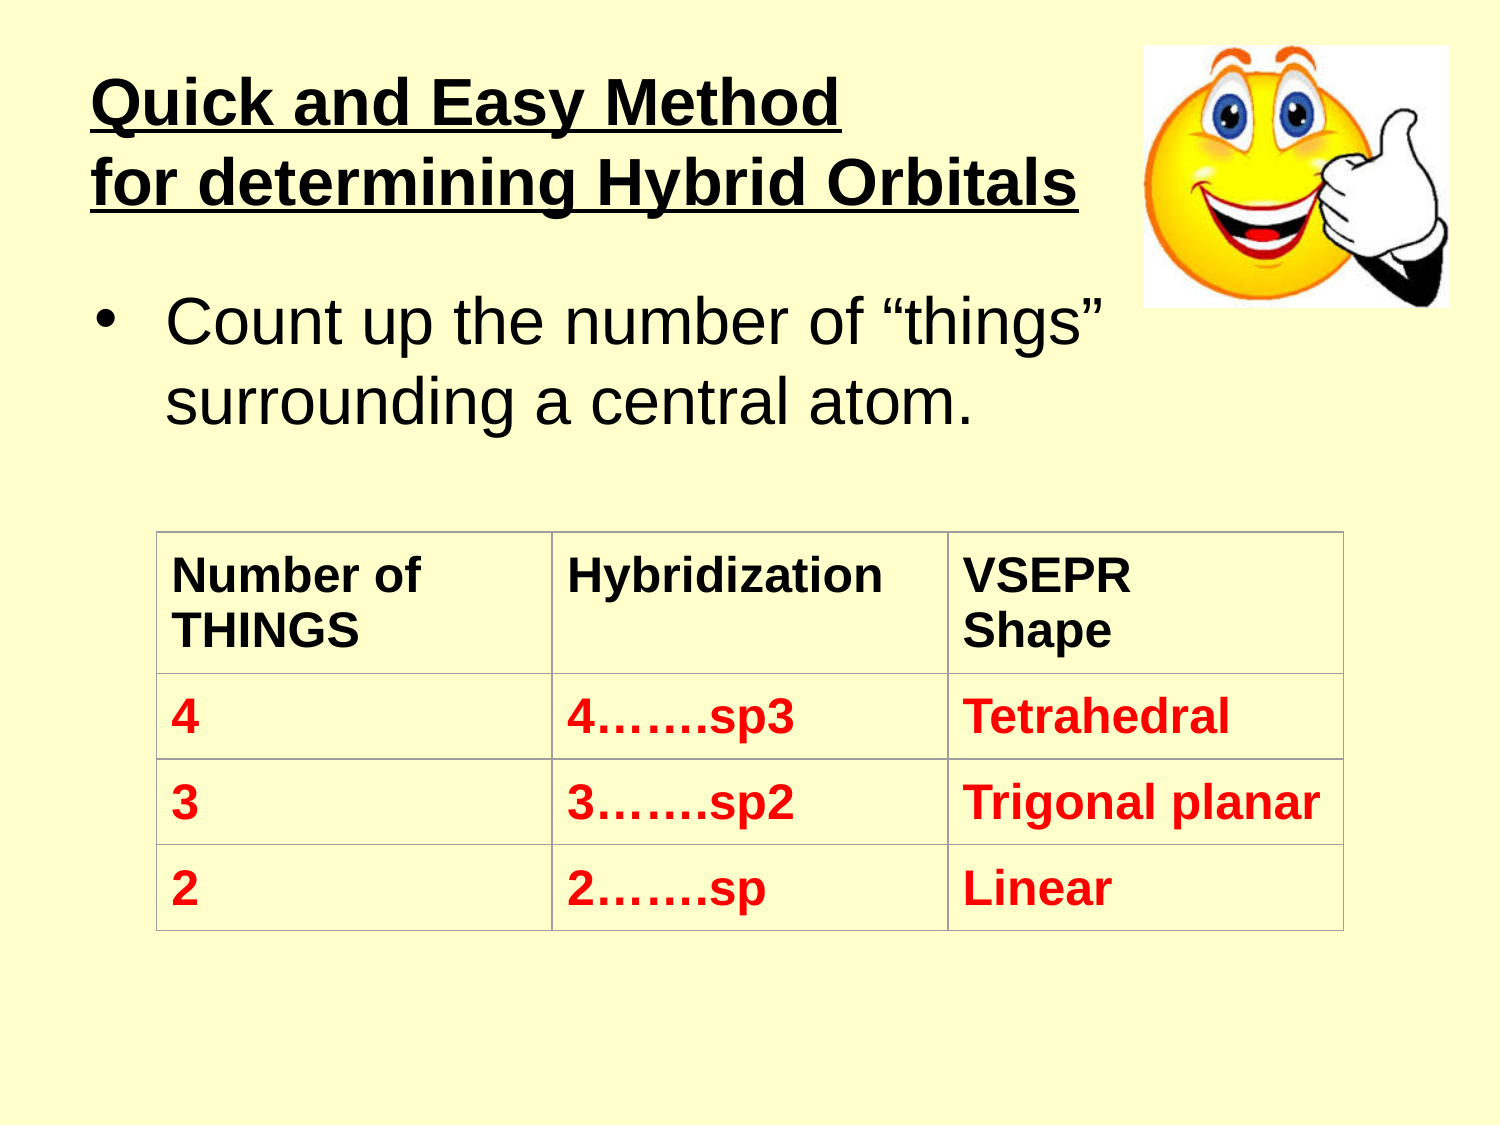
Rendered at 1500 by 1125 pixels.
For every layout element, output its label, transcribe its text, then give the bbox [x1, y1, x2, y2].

table_header Number of THINGS [157, 533, 551, 673]
table_header Hybridization [553, 533, 947, 673]
list Count up the number of “things” surrounding a central atom. [75, 262, 1236, 562]
table_cell Trigonal planar [949, 760, 1343, 844]
table_cell 3 [157, 760, 551, 844]
table_cell Linear [949, 845, 1343, 930]
table_cell 3…….sp2 [553, 760, 947, 844]
title Quick and Easy Method for determining Hybrid Orbitals [75, 45, 1141, 233]
picture [1143, 44, 1450, 308]
table_cell 2…….sp [553, 845, 947, 930]
table_header VSEPR Shape [949, 533, 1343, 673]
table_cell 4 [157, 674, 551, 758]
table_cell 2 [157, 845, 551, 930]
table_cell Tetrahedral [949, 674, 1343, 758]
table_cell 4…….sp3 [553, 674, 947, 758]
